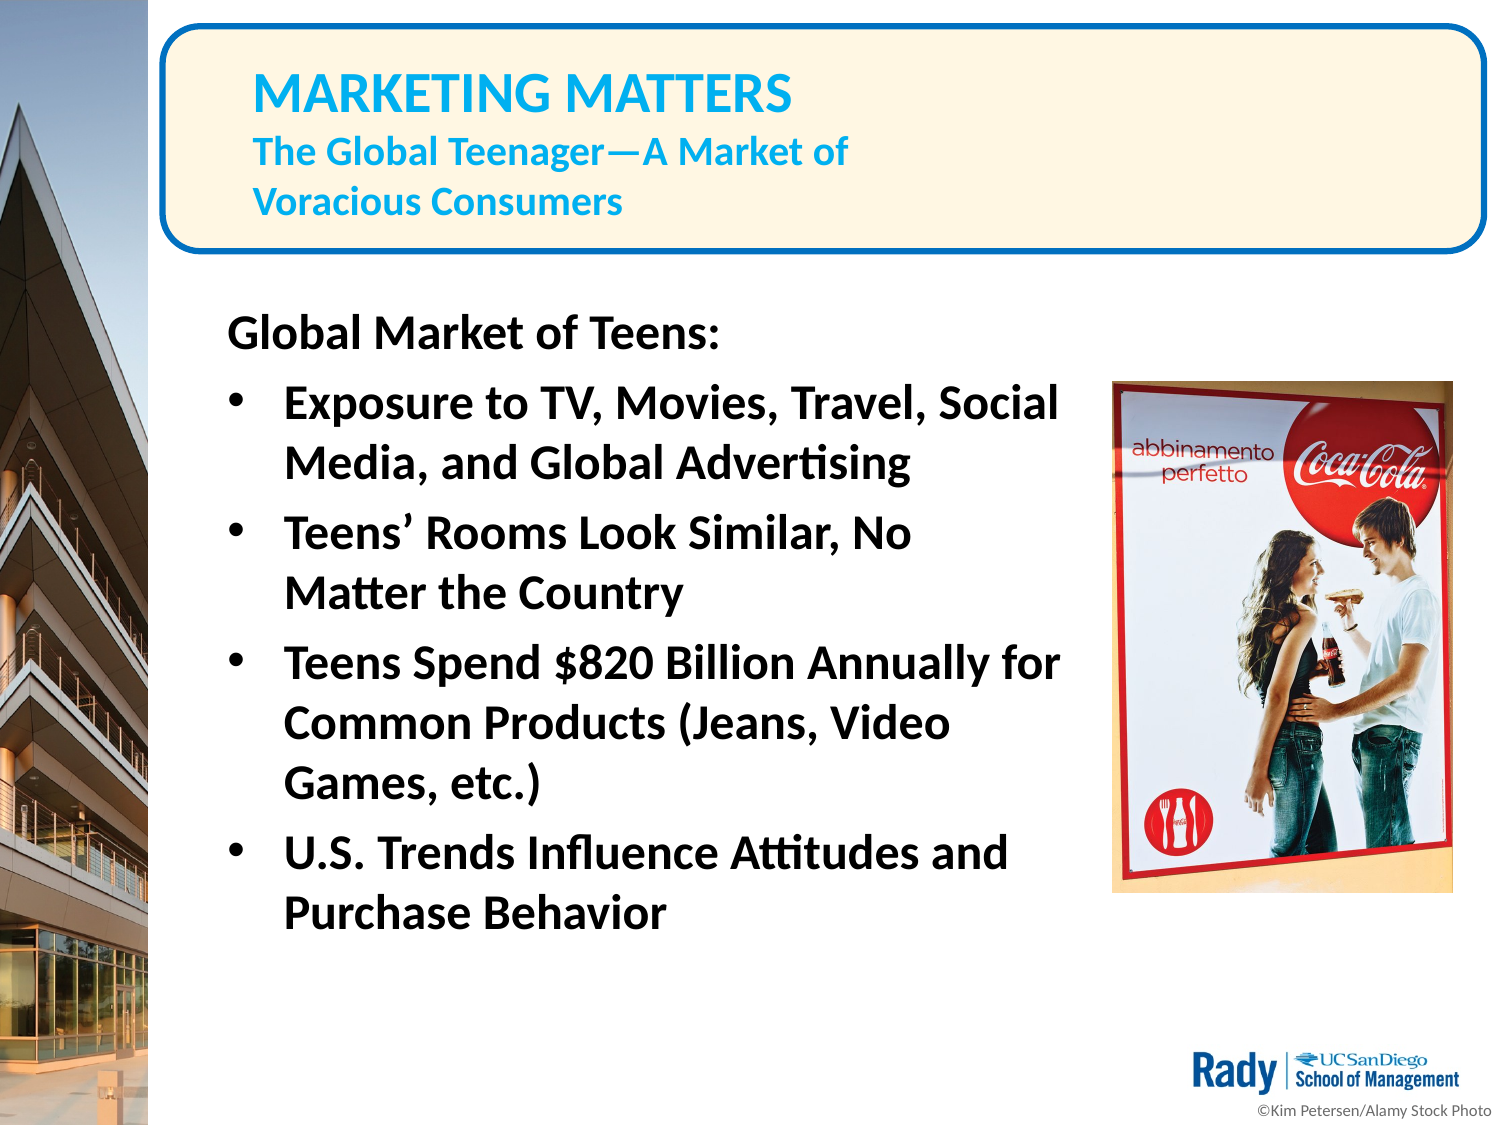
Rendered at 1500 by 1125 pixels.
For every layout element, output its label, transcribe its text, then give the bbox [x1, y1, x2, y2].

picture [1187, 1044, 1463, 1100]
picture [0, 0, 148, 1125]
title MARKETING MATTERS The Global Teenager—A Market of Voracious Consumers [237, 44, 1426, 233]
list Global Market of Teens: Exposure to TV, Movies, Travel, Social Media, and Global Advertising Teens’ Rooms Look Similar, No Matter the Country Teens Spend $820 Billion Annually for Common Products (Jeans, Video Games, etc.) U.S. Trends Influence Attitudes and Purchase Behavior [212, 291, 1082, 970]
text_box [162, 26, 1485, 252]
picture [1112, 381, 1454, 893]
text_box ©Kim Petersen/Alamy Stock Photo [899, 1100, 1500, 1125]
